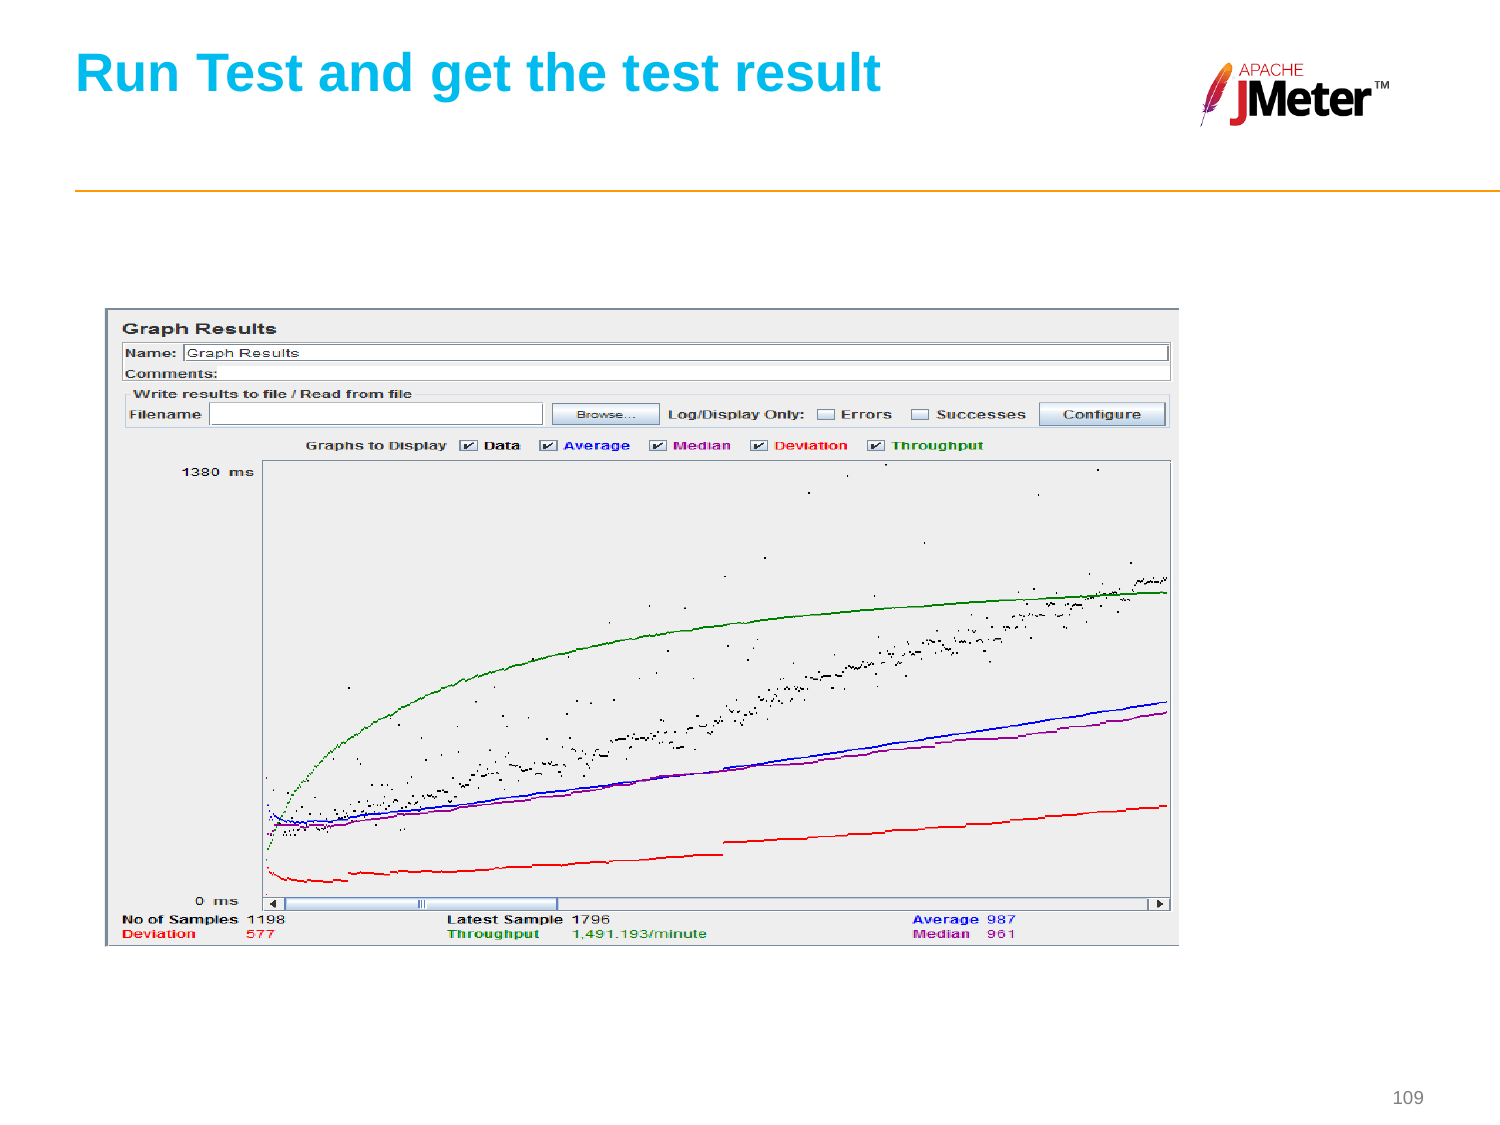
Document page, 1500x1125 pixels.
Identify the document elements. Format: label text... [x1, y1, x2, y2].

title Run Test and get the test result [75, 27, 1422, 157]
picture [104, 308, 1179, 947]
